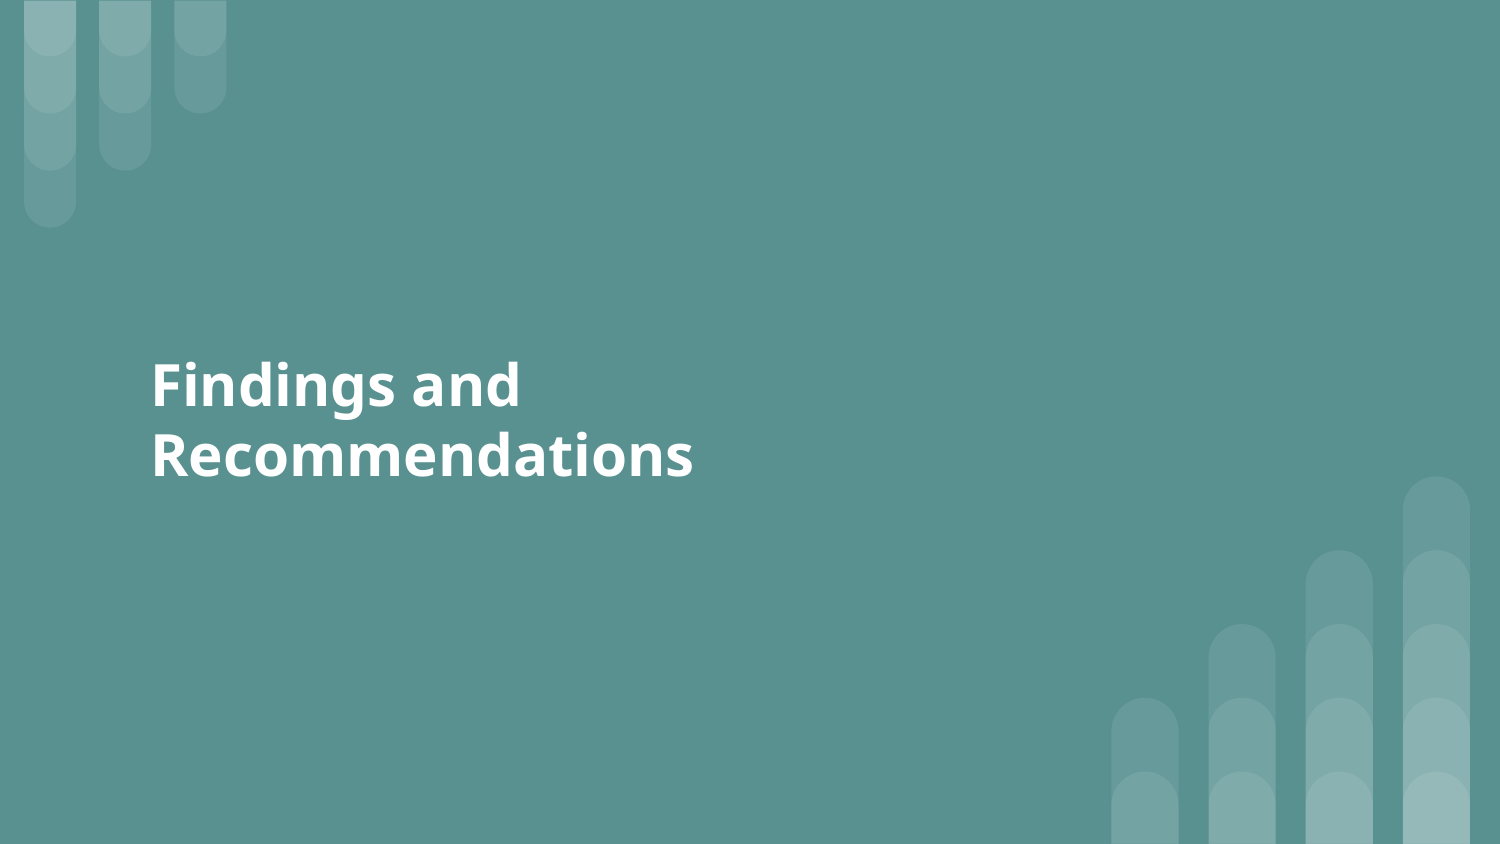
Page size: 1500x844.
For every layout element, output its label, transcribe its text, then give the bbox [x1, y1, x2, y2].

title Findings and Recommendations [135, 264, 1097, 572]
